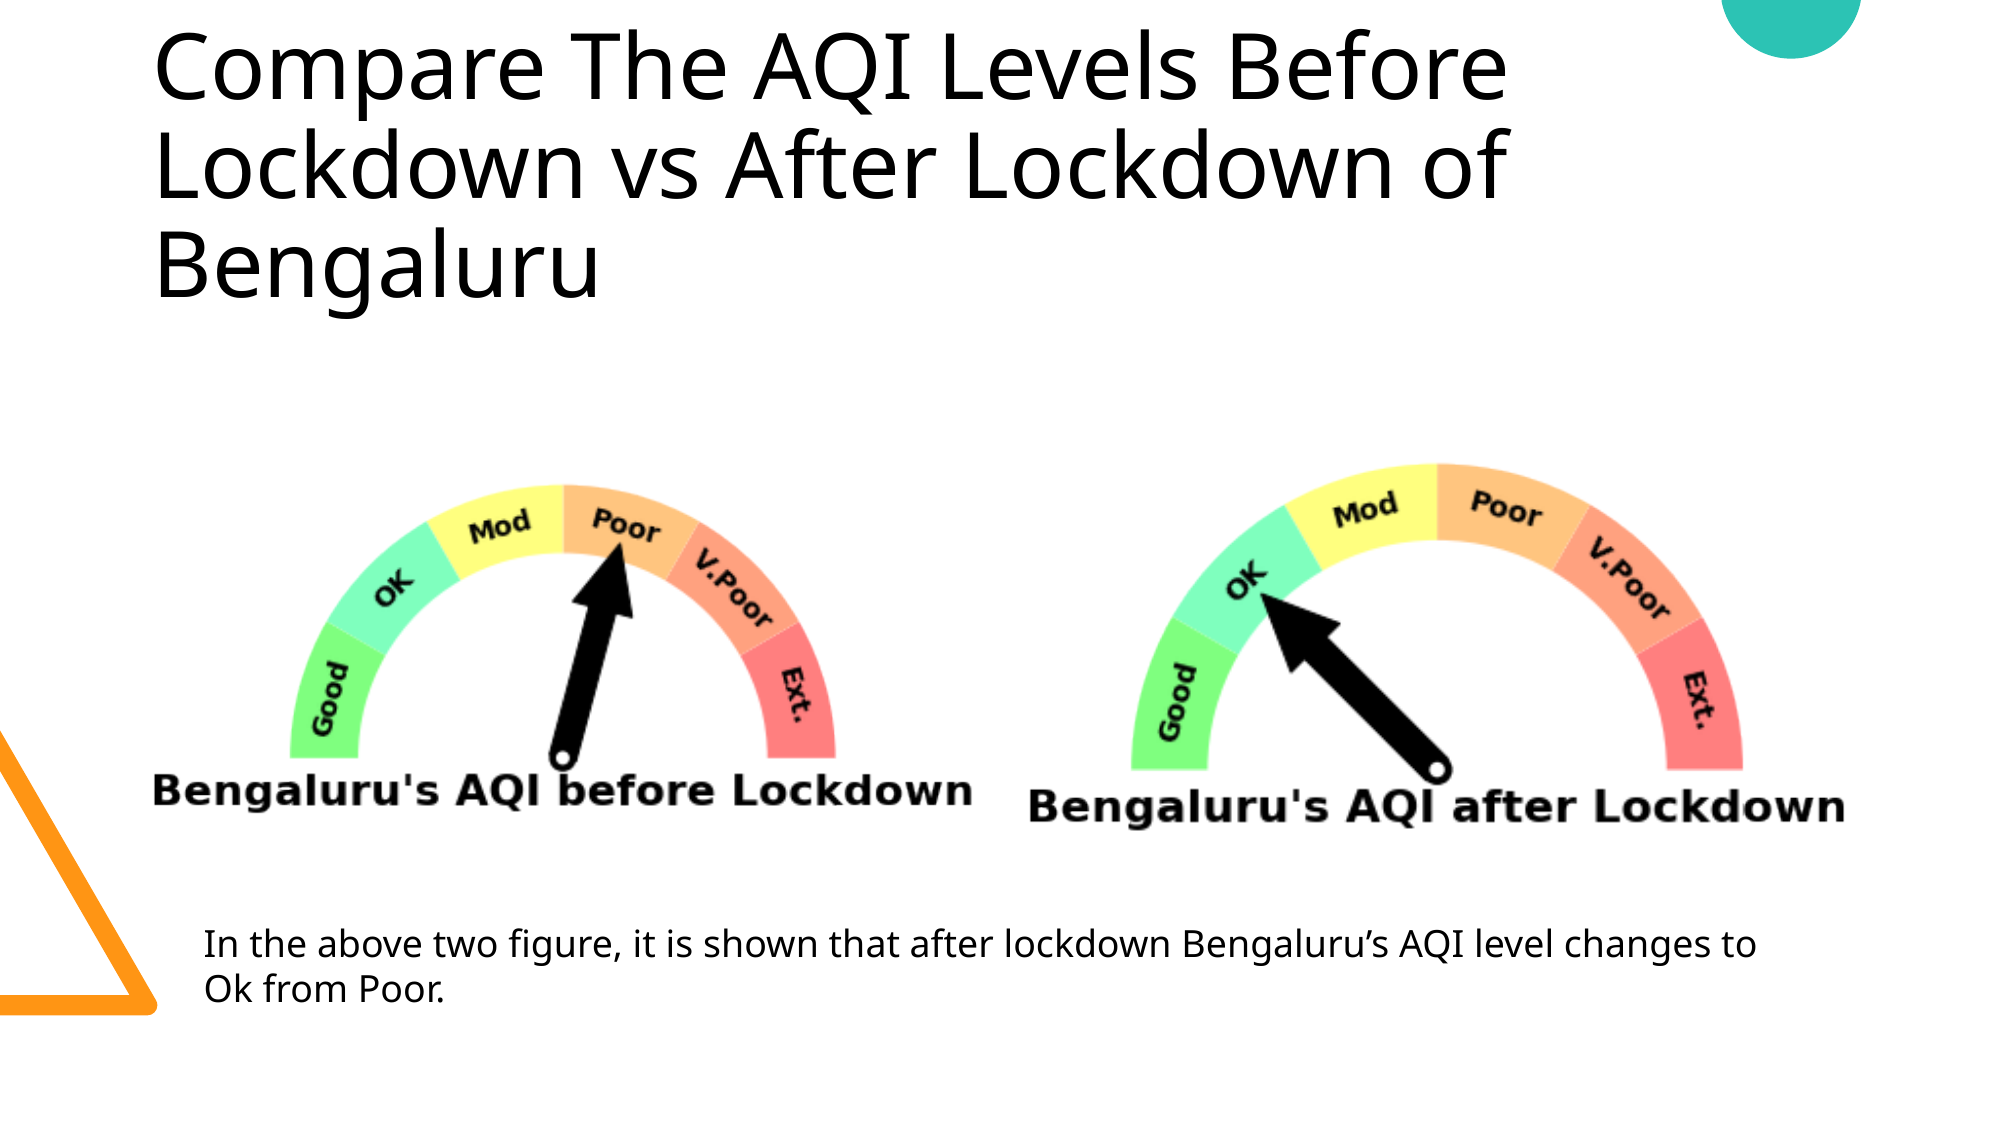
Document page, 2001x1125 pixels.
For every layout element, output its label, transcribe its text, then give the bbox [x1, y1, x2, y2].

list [137, 411, 988, 902]
title Compare The AQI Levels Before Lockdown vs After Lockdown of Bengaluru [137, 59, 1863, 278]
text_box In the above two figure, it is shown that after lockdown Bengaluru’s AQI level changes to Ok from Poor. [188, 912, 1797, 1063]
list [1012, 399, 1863, 913]
